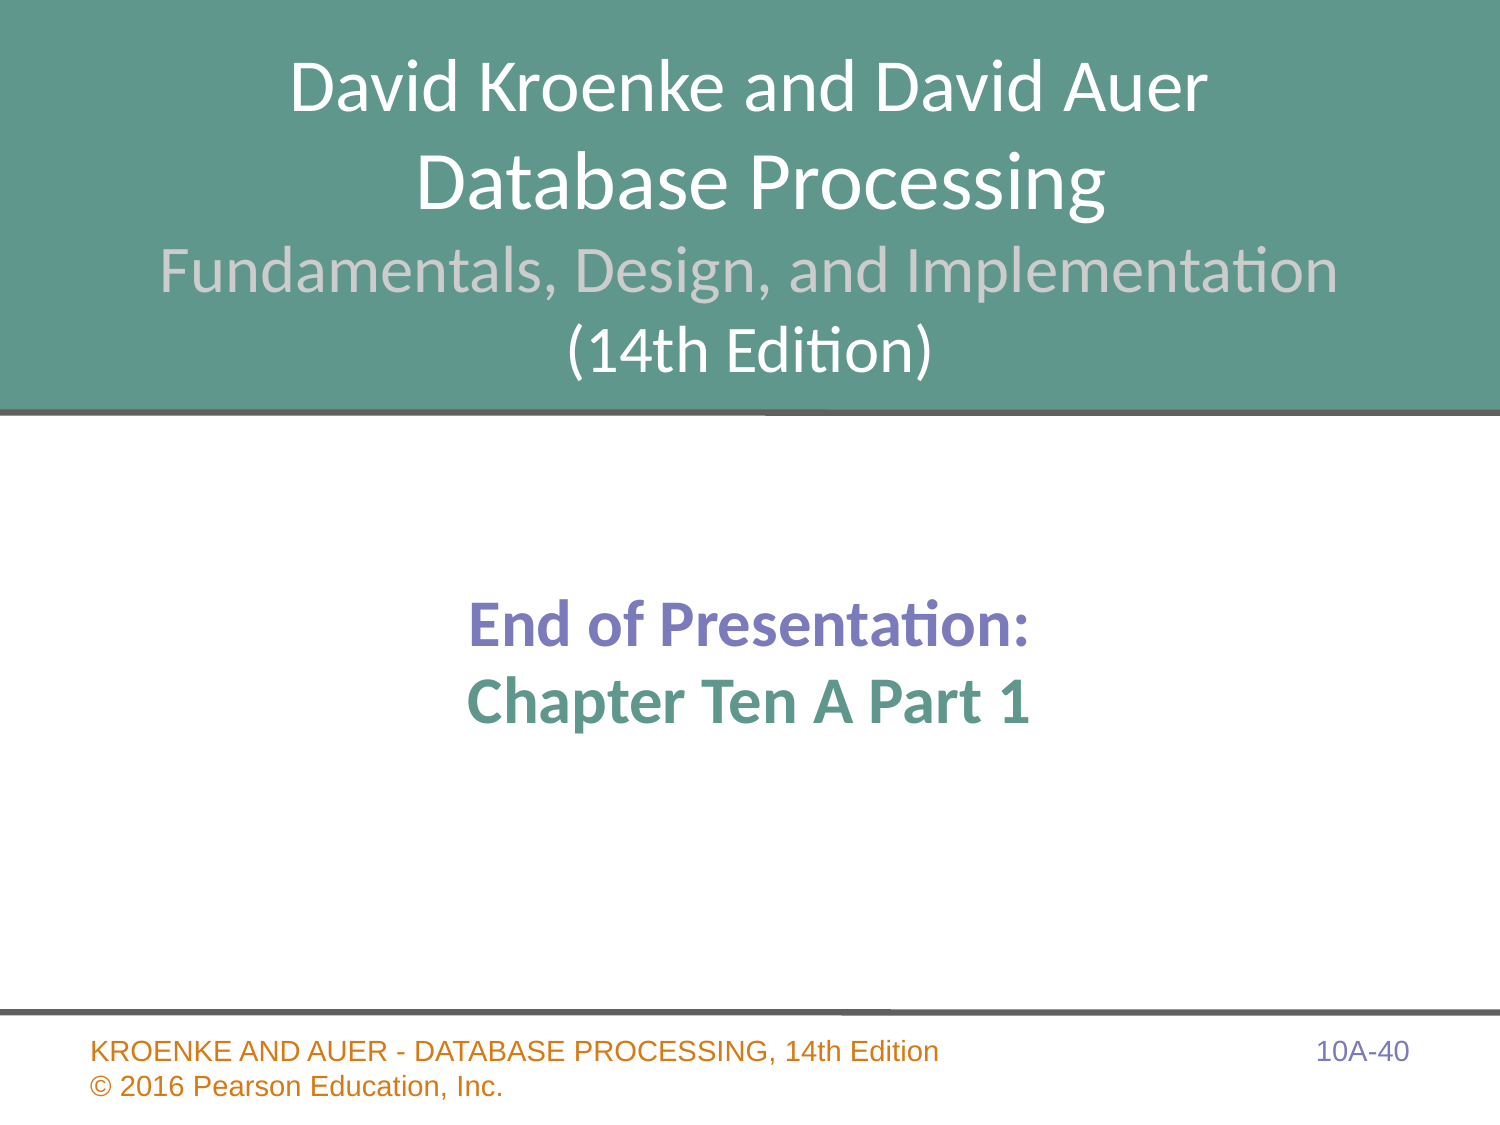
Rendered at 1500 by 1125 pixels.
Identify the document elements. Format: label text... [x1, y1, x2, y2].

footer KROENKE AND AUER - DATABASE PROCESSING, 14th Edition © 2016 Pearson Education, Inc. [74, 1024, 963, 1104]
title David Kroenke and David Auer Database Processing Fundamentals, Design, and Implementation (14th Edition) [0, 0, 1500, 409]
list End of Presentation: Chapter Ten A Part 1 [74, 587, 1426, 751]
slide_number 10A-40 [1074, 1024, 1426, 1103]
